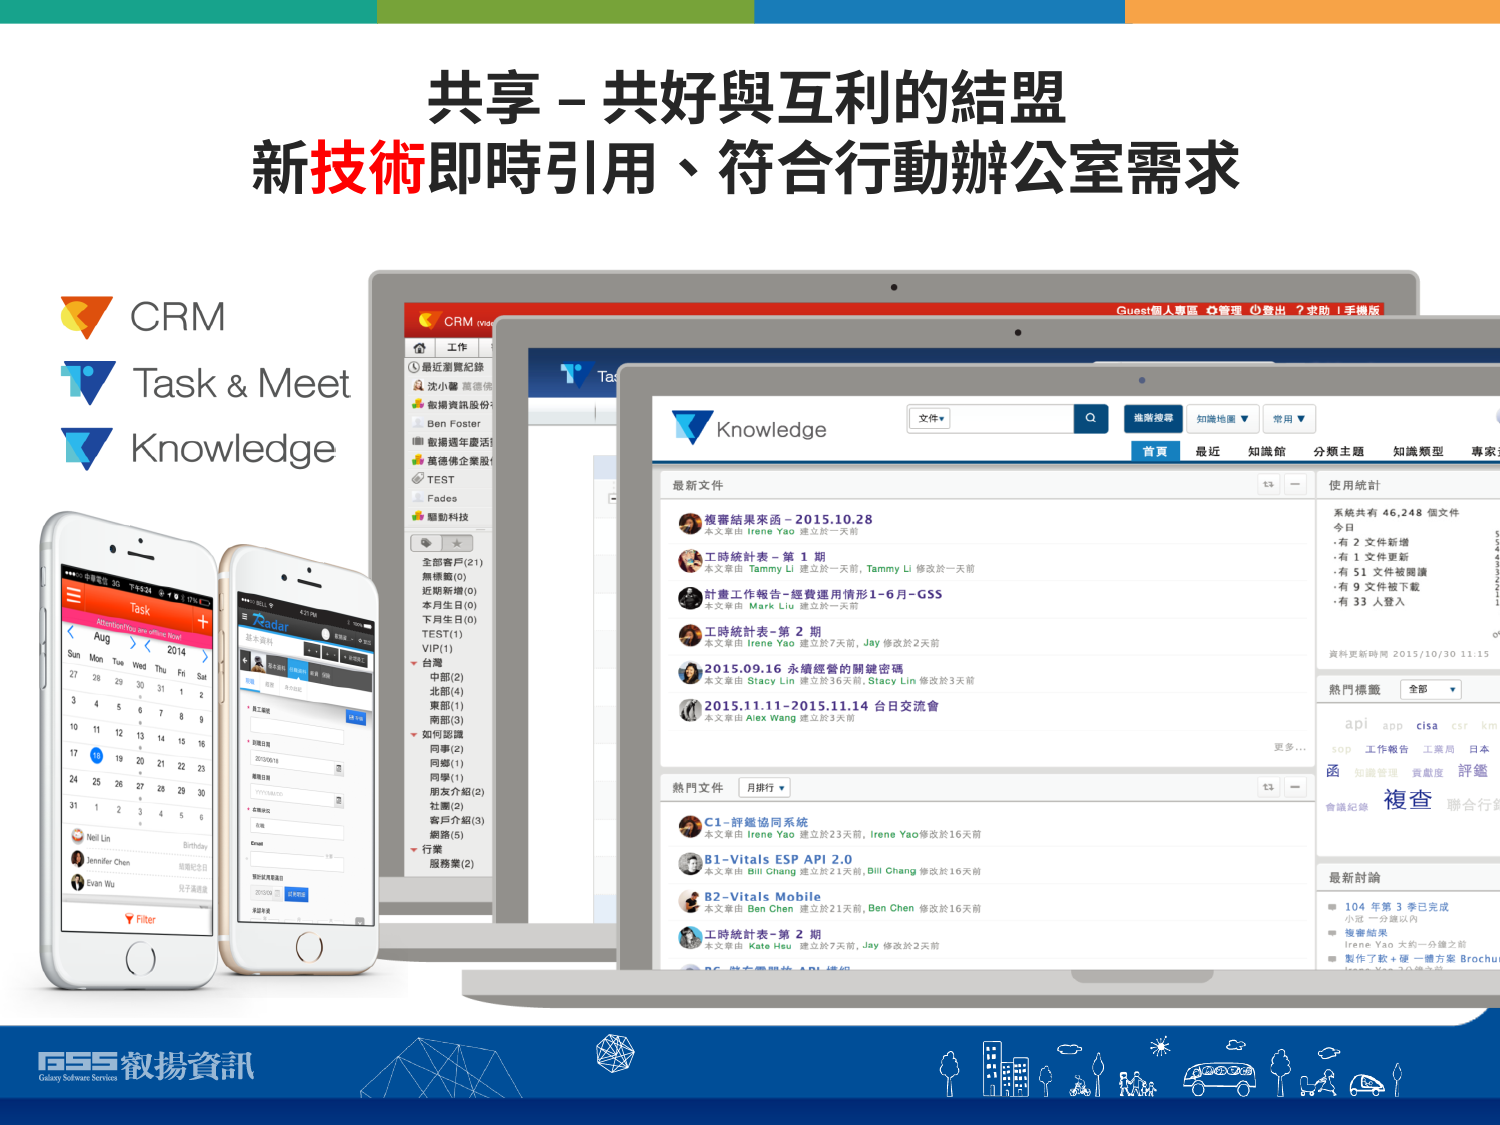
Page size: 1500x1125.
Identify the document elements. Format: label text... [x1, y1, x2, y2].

picture [0, 266, 1500, 1125]
title 共享 – 共好與互利的結盟 新技術即時引用、符合行動辦公室需求 [81, 53, 1413, 201]
